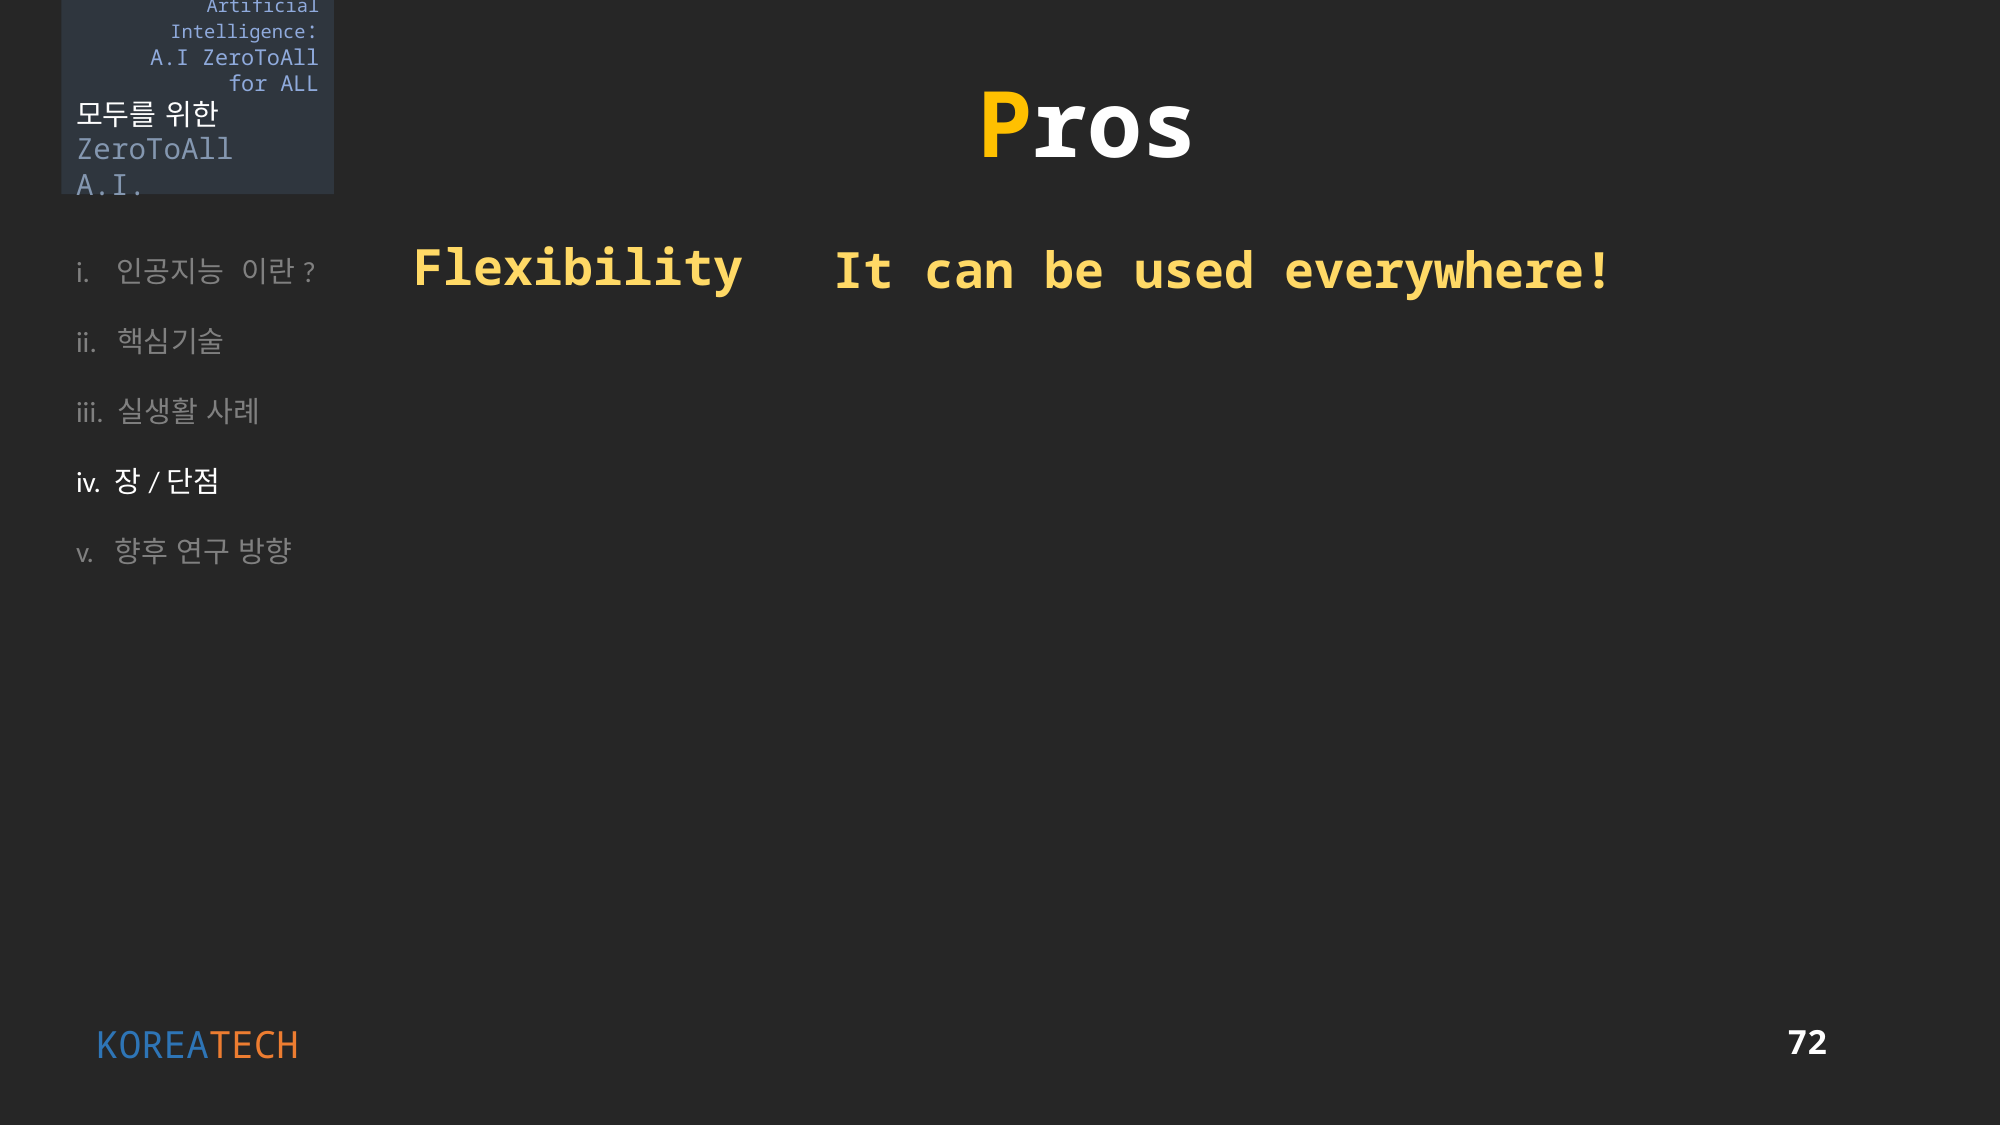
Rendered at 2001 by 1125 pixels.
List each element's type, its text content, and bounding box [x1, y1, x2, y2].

text_box Artificial Intelligence: A.I ZeroToAll for ALL 모두를 위한 ZeroToAll A.I. [60, 0, 335, 195]
text_box It can be used everywhere! [819, 230, 1935, 306]
text_box KOREATECH [81, 1013, 314, 1074]
slide_number 72 [1412, 1013, 1863, 1074]
text_box i. 인공지능 이란? ii. 핵심기술 iii. 실생활 사례 iv. 장/단점 v. 향후 연구 방향 [60, 222, 335, 599]
text_box Flexibility [398, 222, 820, 308]
text_box Pros [901, 50, 1274, 193]
